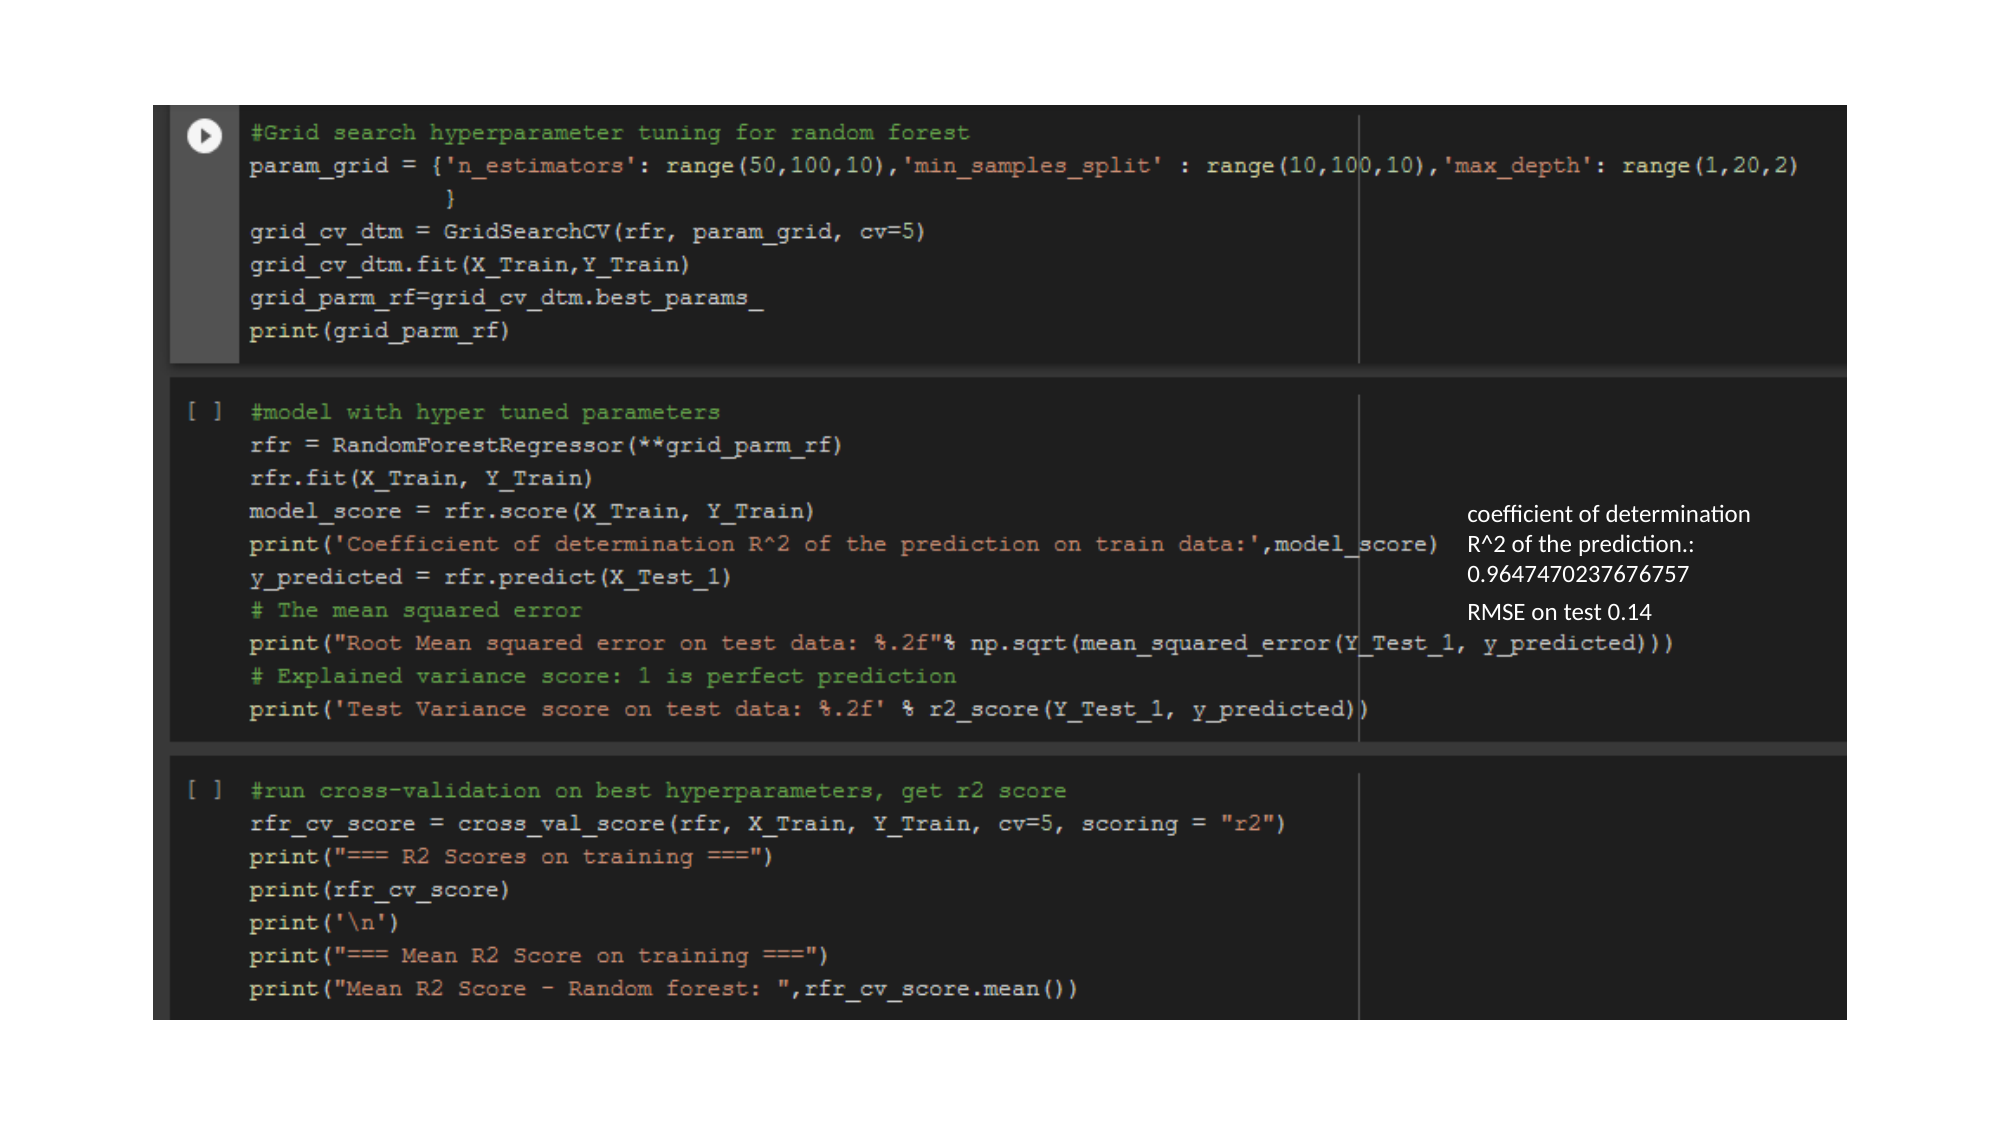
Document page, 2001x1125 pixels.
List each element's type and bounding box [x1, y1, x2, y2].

text_box [0, 0, 2000, 1125]
list [153, 104, 1847, 1020]
